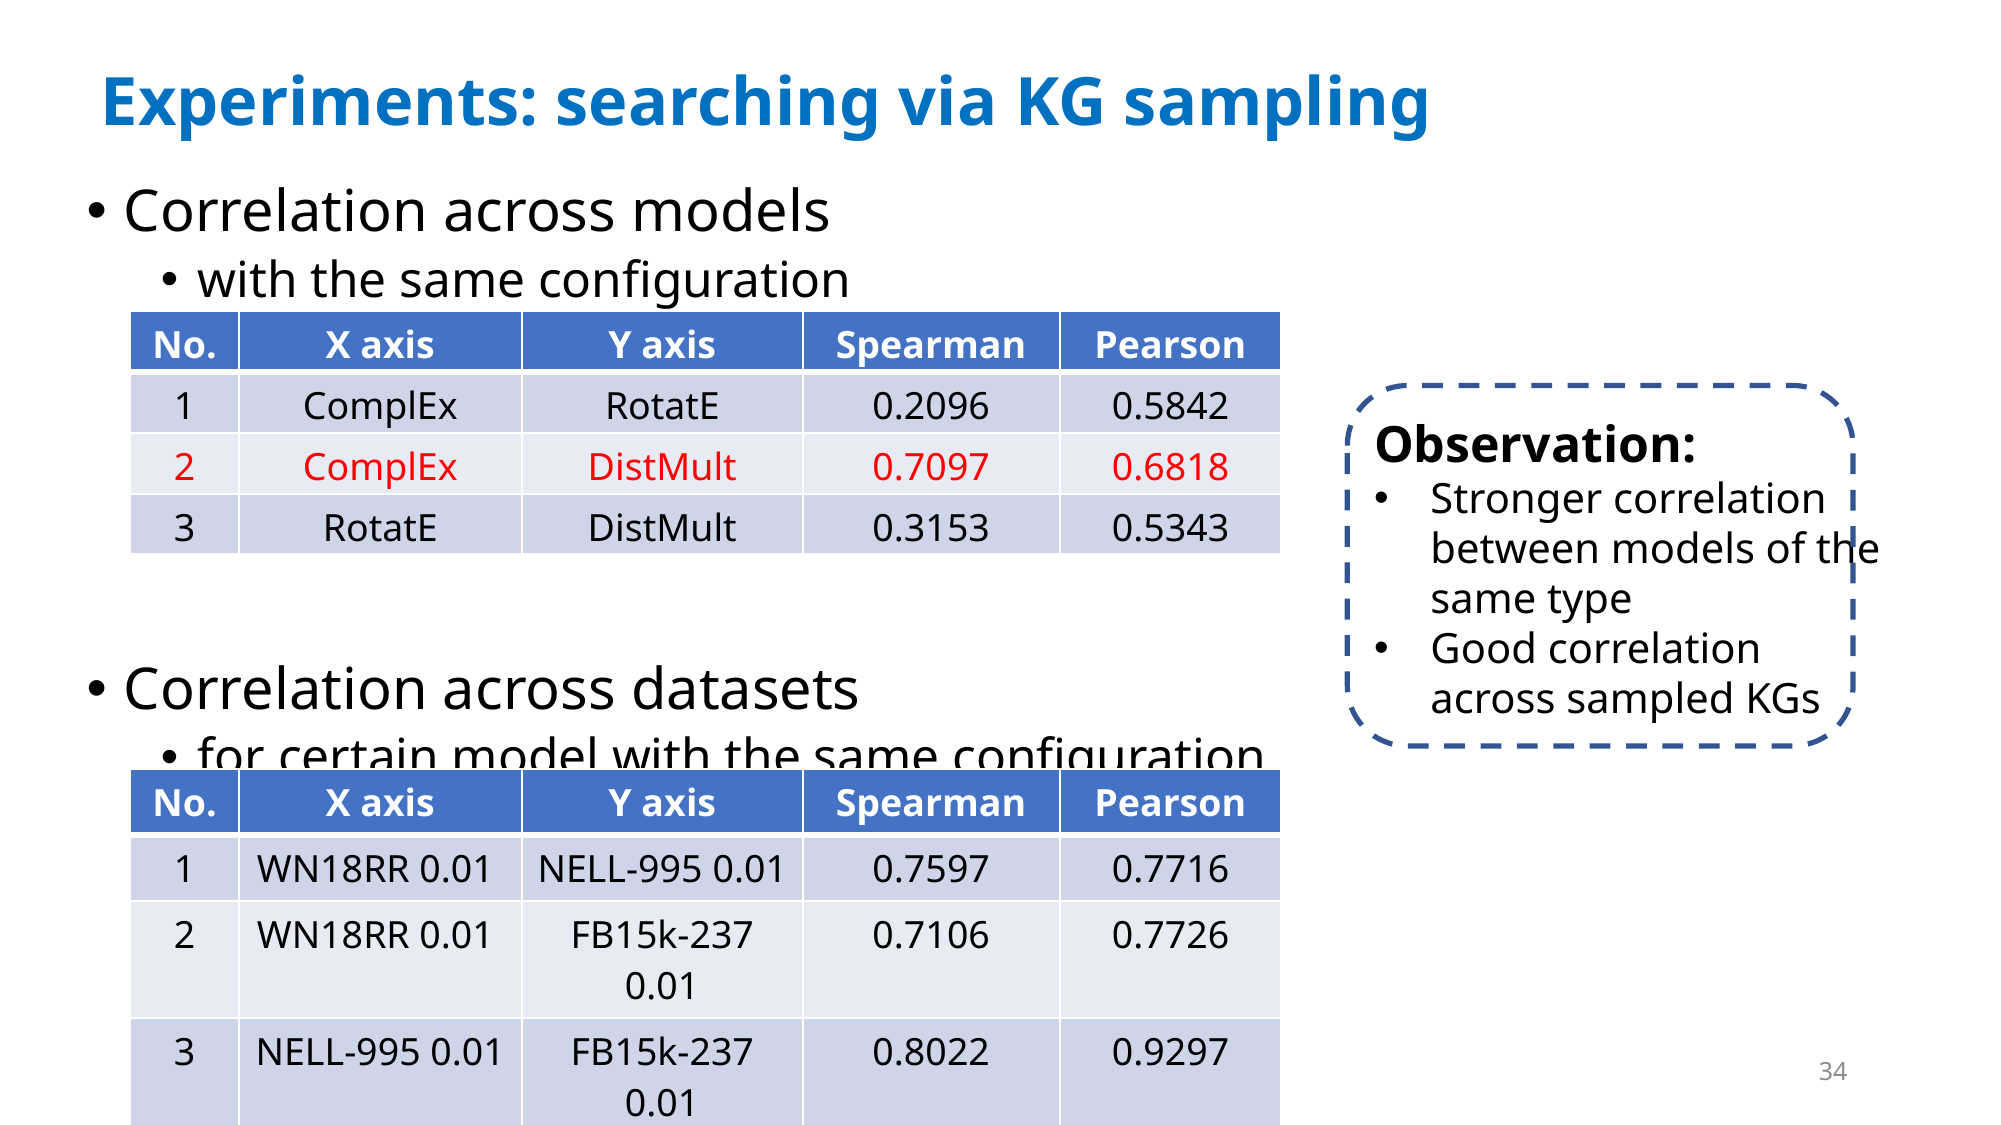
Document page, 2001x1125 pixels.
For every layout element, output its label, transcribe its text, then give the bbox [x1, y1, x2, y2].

table_cell 1 [131, 375, 238, 432]
table_cell 1 [131, 838, 238, 900]
table_header Spearman [804, 770, 1059, 832]
table_header Y axis [523, 312, 802, 369]
table_cell 2 [131, 434, 238, 493]
table_cell 0.9297 [1061, 1019, 1280, 1125]
table_header X axis [240, 770, 521, 832]
table_header X axis [240, 312, 521, 369]
table_header No. [131, 312, 238, 369]
table_cell 3 [131, 1019, 238, 1125]
table_cell 0.5842 [1061, 375, 1280, 432]
table_cell 3 [131, 495, 238, 553]
text_box [1346, 384, 1855, 748]
table_cell WN18RR 0.01 [240, 838, 521, 900]
table_cell ComplEx [240, 375, 521, 432]
table_cell NELL-995 0.01 [240, 1019, 521, 1125]
table_cell 0.7716 [1061, 838, 1280, 900]
table_header Spearman [804, 312, 1059, 369]
table_cell 0.7097 [804, 434, 1059, 493]
table_cell NELL-995 0.01 [523, 838, 802, 900]
table_cell 0.7597 [804, 838, 1059, 900]
table_cell 0.3153 [804, 495, 1059, 553]
table_cell RotatE [523, 375, 802, 432]
table_cell 0.5343 [1061, 495, 1280, 553]
list Correlation across models with the same configuration Correlation across datasets for certain model with the same configuration [71, 174, 1550, 799]
table_header No. [131, 770, 238, 832]
table_header Pearson [1061, 312, 1280, 369]
table_cell 0.2096 [804, 375, 1059, 432]
table_cell RotatE [240, 495, 521, 553]
table_cell 0.8022 [804, 1019, 1059, 1125]
slide_number 34 [1412, 1042, 1863, 1103]
table_cell DistMult [523, 434, 802, 493]
table_cell 0.7726 [1061, 902, 1280, 1017]
table_cell ComplEx [240, 434, 521, 493]
table_header Y axis [523, 770, 802, 832]
table_cell FB15k-237 0.01 [523, 1019, 802, 1125]
text_box Observation: Stronger correlation between models of the same type Good correlation across sampled KGs [1837, 404, 1907, 730]
table_cell 2 [131, 902, 238, 1017]
table_cell FB15k-237 0.01 [523, 902, 802, 1017]
table_cell DistMult [523, 495, 802, 553]
table_cell WN18RR 0.01 [240, 902, 521, 1017]
table_header Pearson [1061, 770, 1280, 832]
table_cell 0.6818 [1061, 434, 1280, 493]
title Experiments: searching via KG sampling [85, 0, 1639, 208]
table_cell 0.7106 [804, 902, 1059, 1017]
